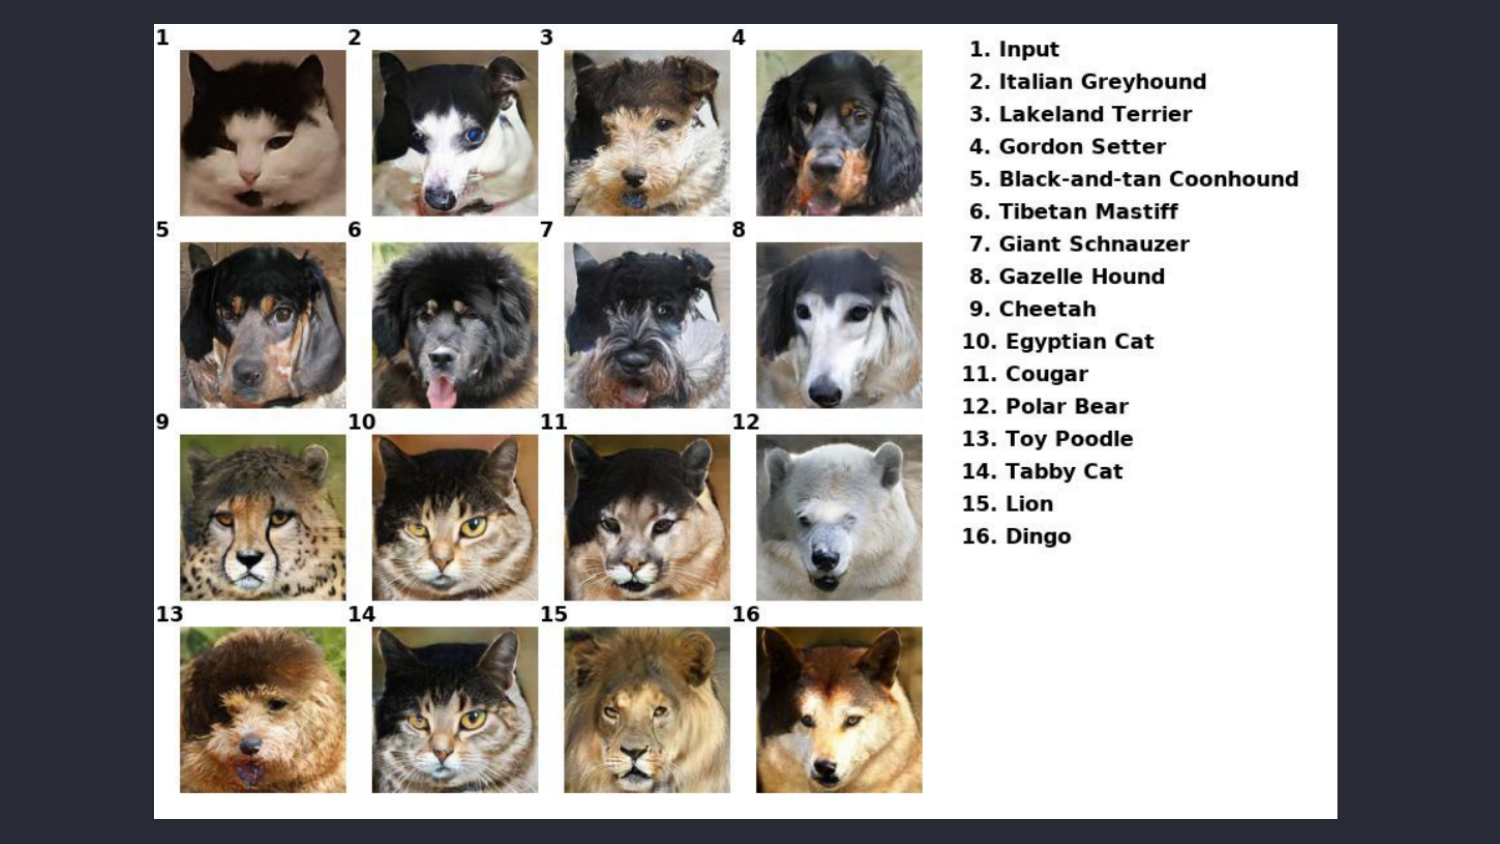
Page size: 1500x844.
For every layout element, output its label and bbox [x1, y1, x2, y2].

picture [154, 24, 1346, 819]
